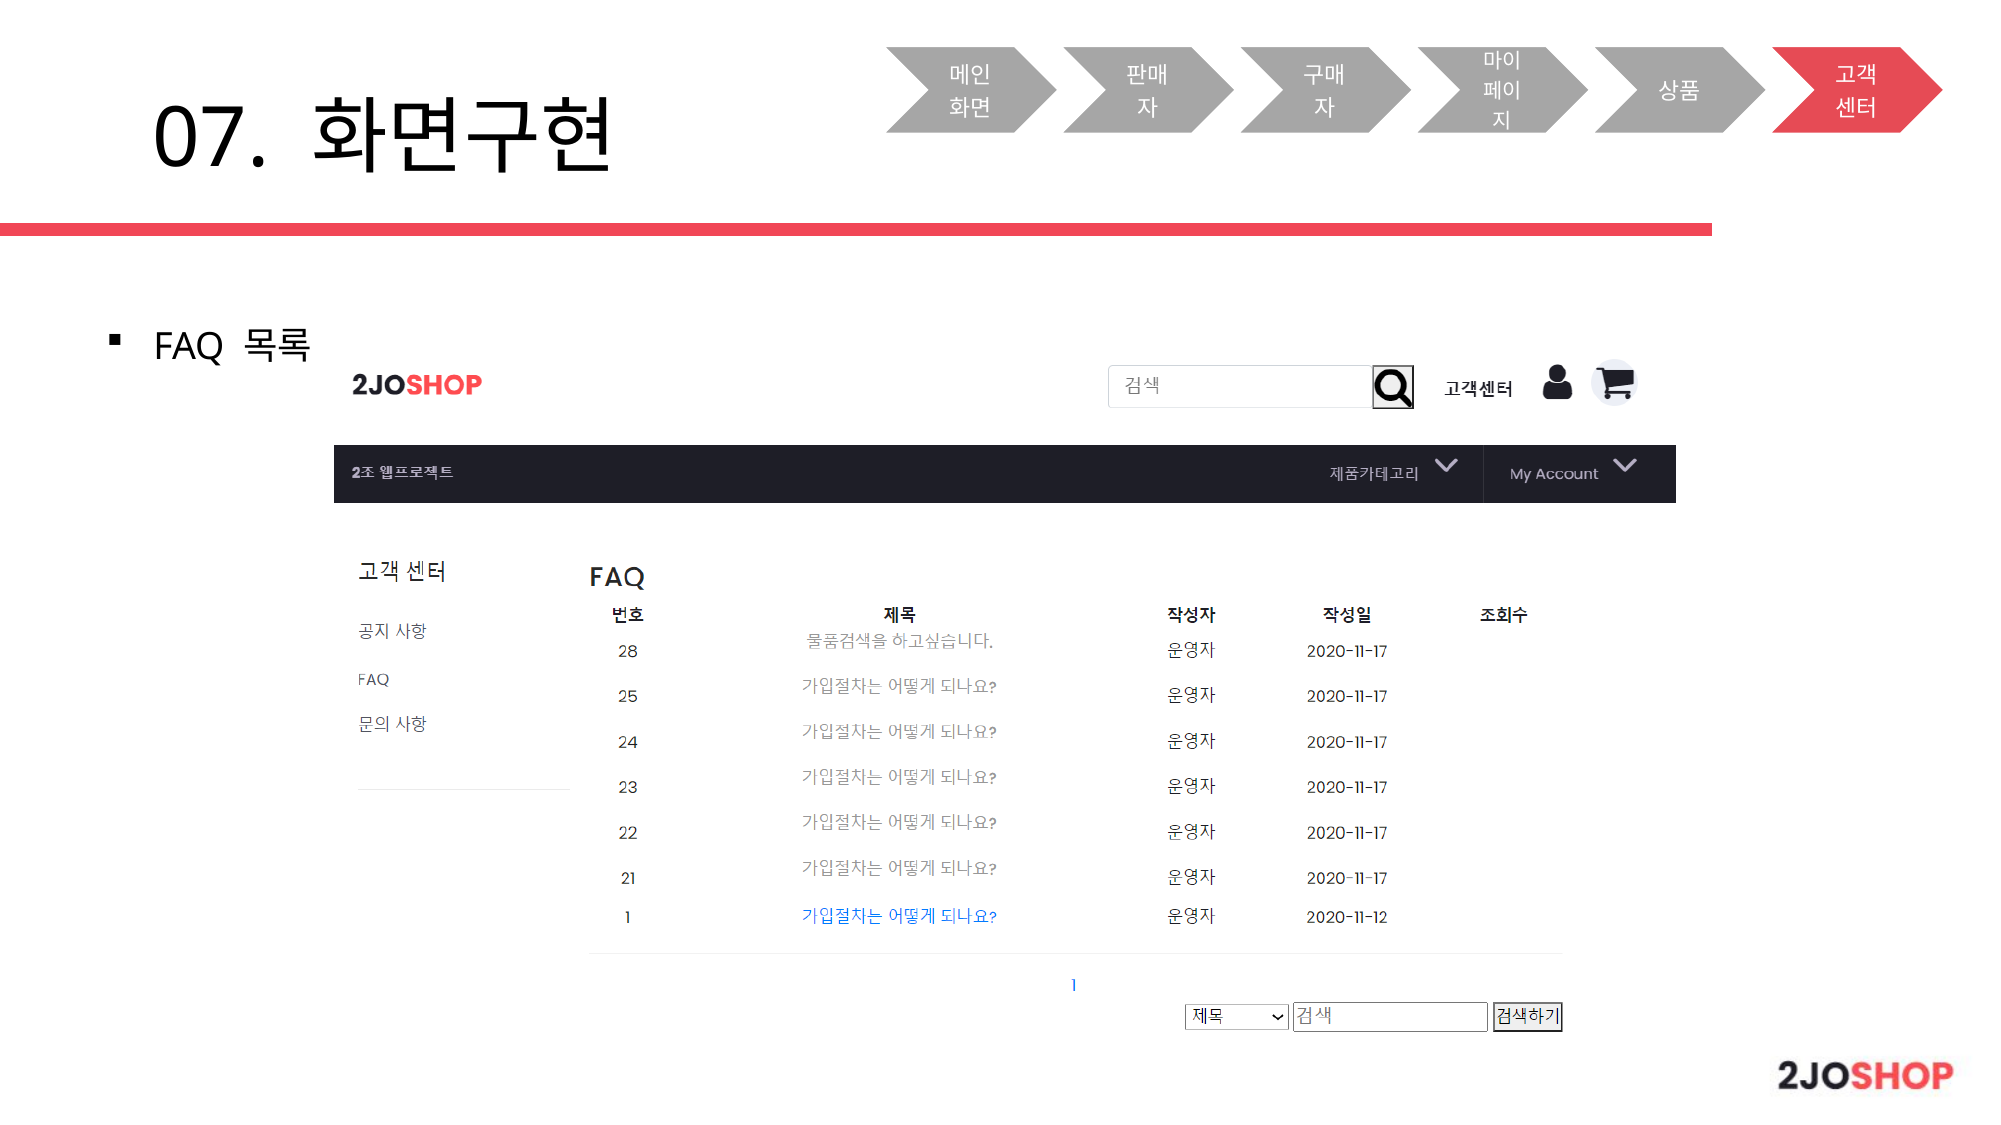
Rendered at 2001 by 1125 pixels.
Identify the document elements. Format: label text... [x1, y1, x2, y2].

text_box FAQ 목록 [91, 314, 328, 375]
title 07. 화면구현 [137, 59, 1863, 219]
picture [1750, 1036, 1975, 1112]
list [334, 344, 1676, 1068]
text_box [882, 45, 1946, 135]
